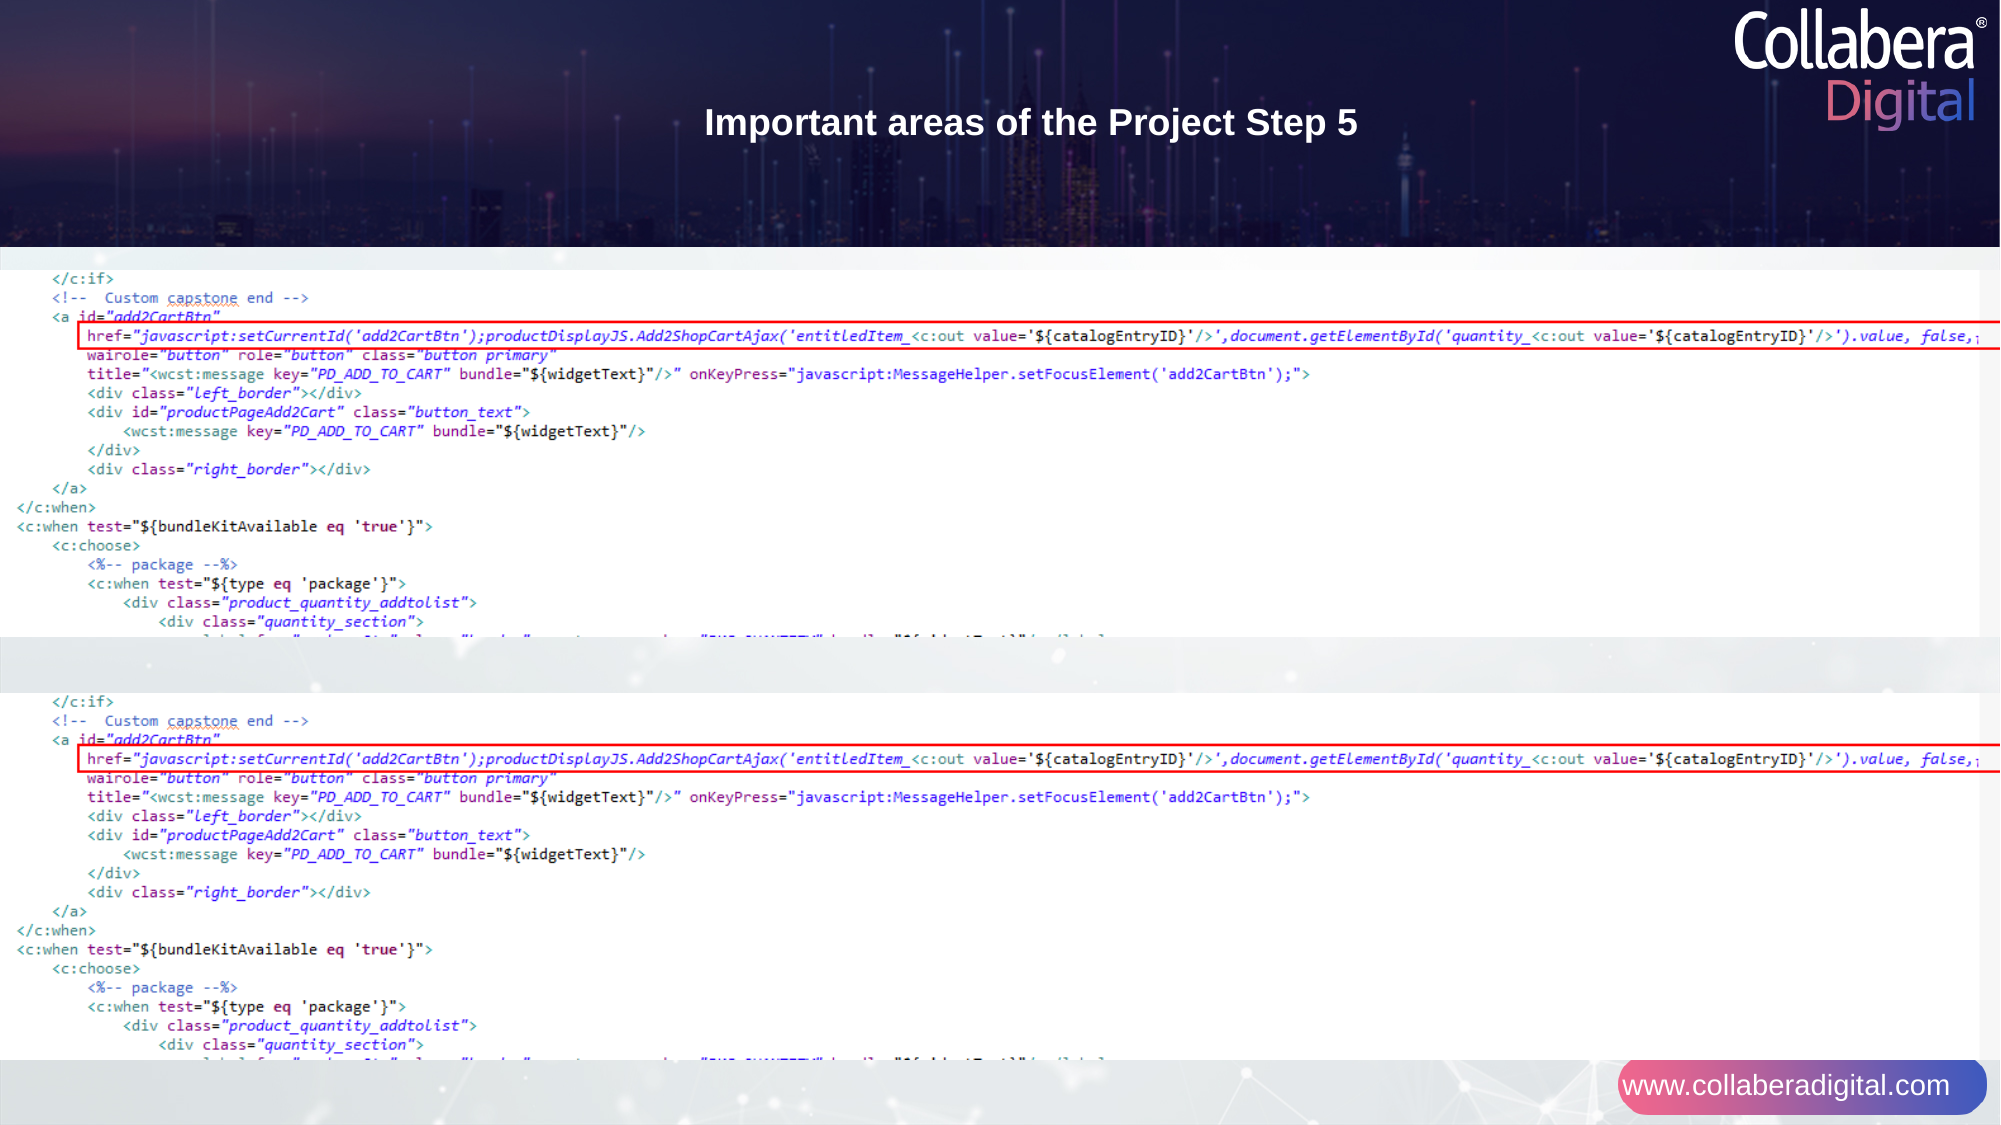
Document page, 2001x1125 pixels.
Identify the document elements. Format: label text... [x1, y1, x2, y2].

text_box Important areas of the Project Step 5 [689, 90, 1374, 151]
picture [0, 0, 2000, 1125]
